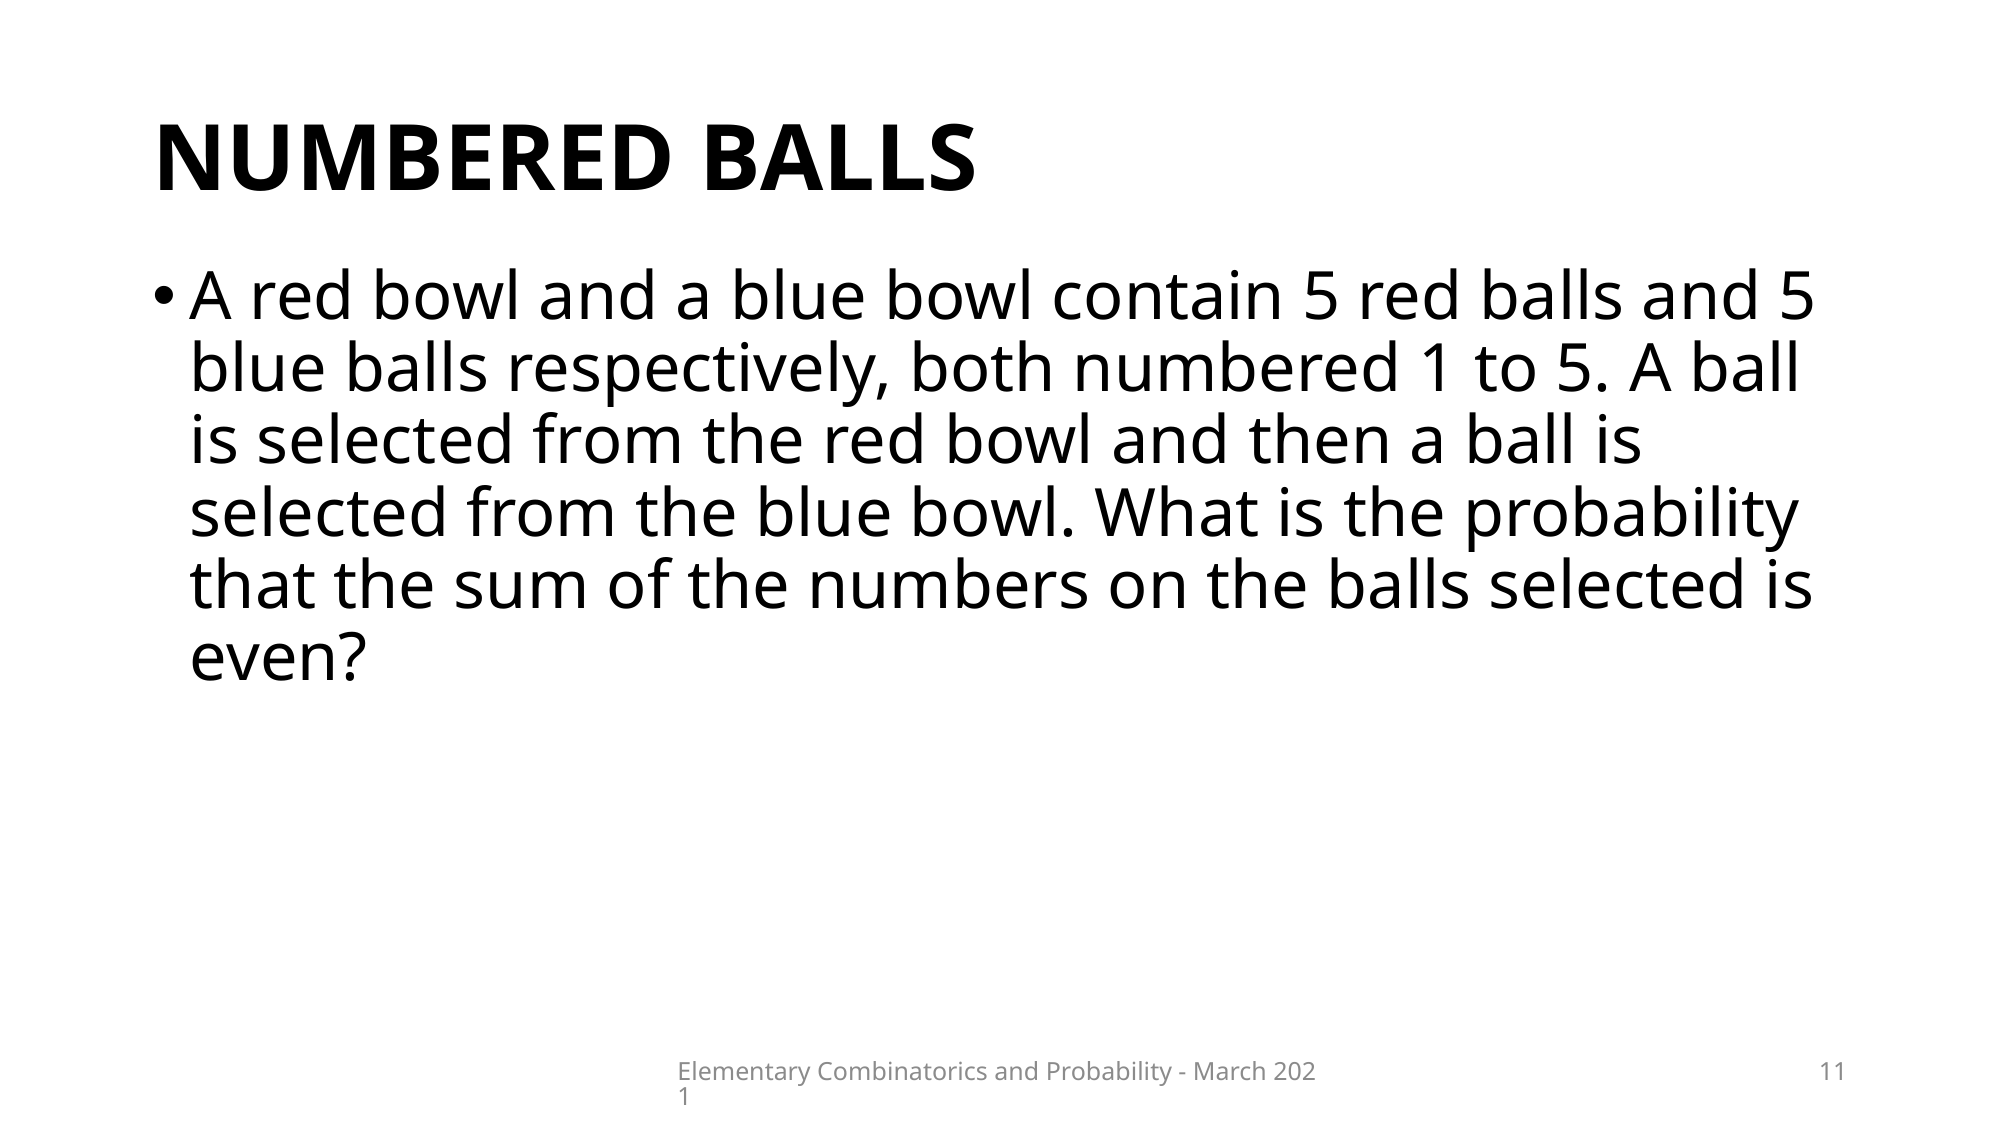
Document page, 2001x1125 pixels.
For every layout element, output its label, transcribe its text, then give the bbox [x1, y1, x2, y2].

title Numbered balls [137, 52, 1863, 270]
footer Elementary Combinatorics and Probability - March 2021 [662, 1042, 1338, 1103]
slide_number 11 [1412, 1042, 1863, 1103]
